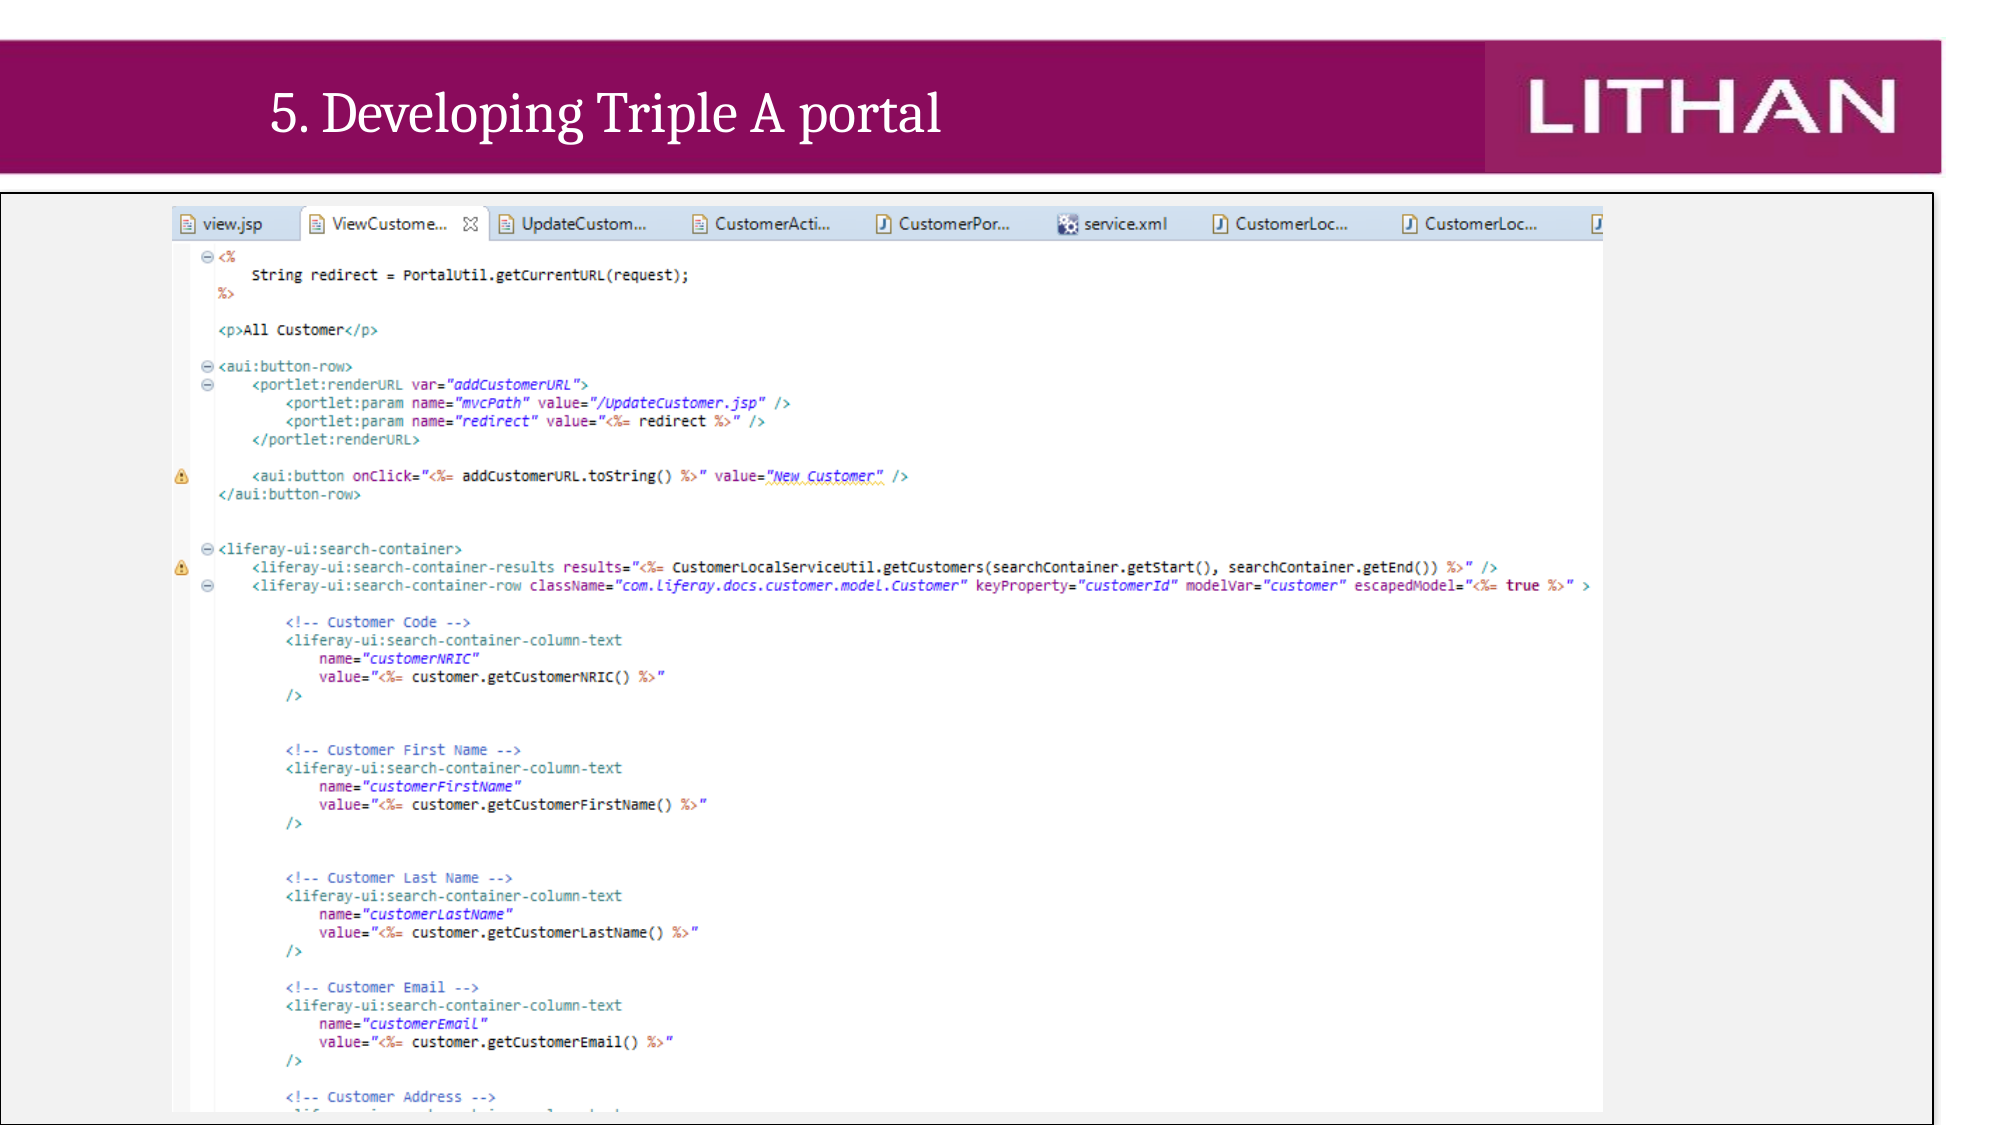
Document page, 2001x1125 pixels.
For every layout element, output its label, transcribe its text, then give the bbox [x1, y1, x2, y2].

text_box 5. Developing Triple A portal [255, 66, 1354, 152]
text_box [0, 192, 1934, 1125]
picture [171, 206, 1603, 1112]
picture [0, 37, 1946, 178]
